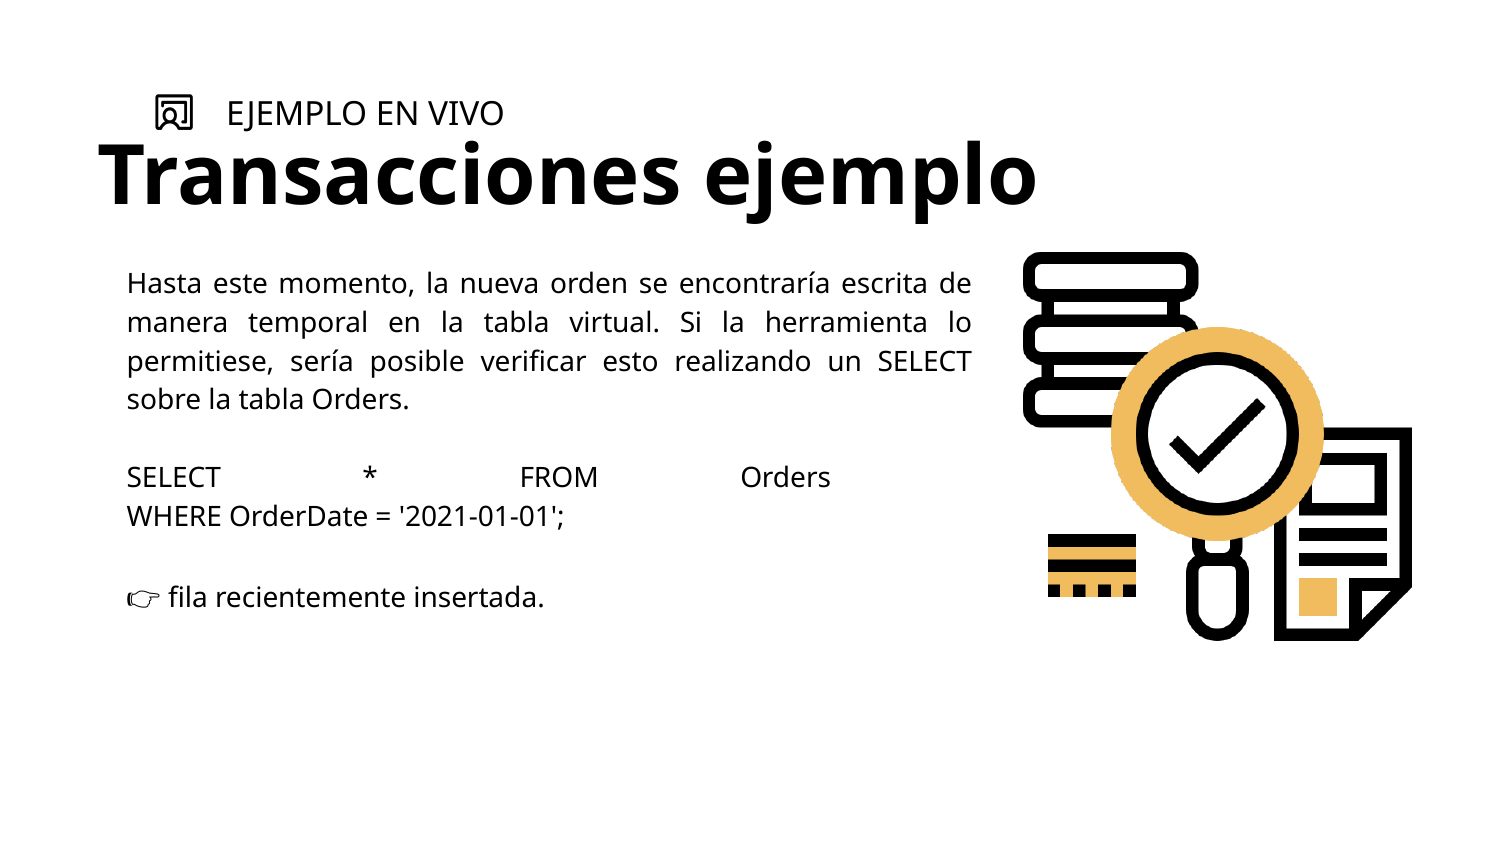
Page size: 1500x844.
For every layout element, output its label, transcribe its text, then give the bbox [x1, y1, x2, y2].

picture [1016, 245, 1418, 647]
text_box Transacciones ejemplo [82, 117, 1418, 238]
text_box EJEMPLO EN VIVO [215, 76, 690, 147]
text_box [137, 70, 212, 154]
text_box 👉 fila recientemente insertada. [111, 559, 785, 629]
text_box Hasta este momento, la nueva orden se encontraría escrita de manera temporal en la tabla virtual. Si la herramienta lo permitiese, sería posible verificar esto realizando un SELECT sobre la tabla Orders. SELECT * FROM Orders WHERE OrderDate = '2021-01-01'; [111, 245, 988, 547]
